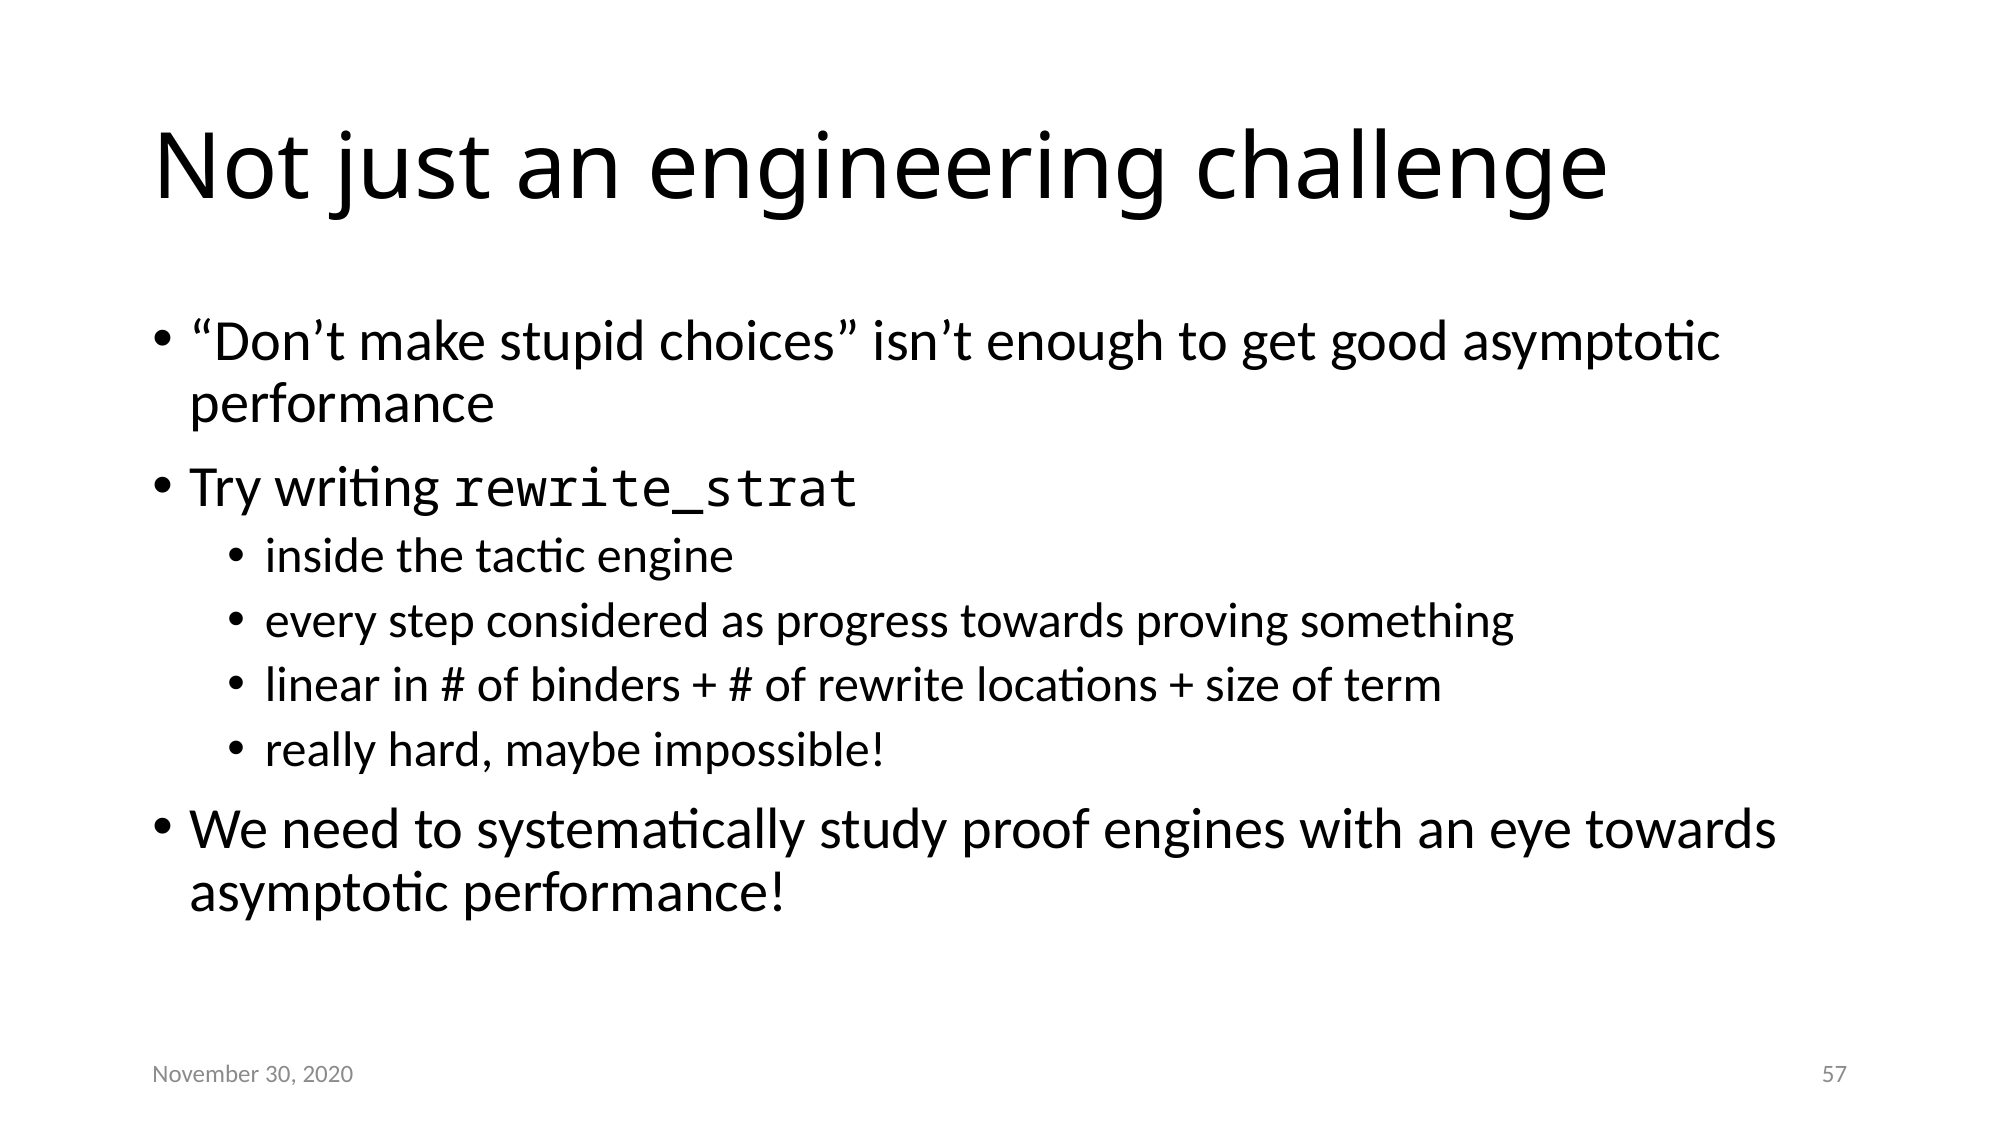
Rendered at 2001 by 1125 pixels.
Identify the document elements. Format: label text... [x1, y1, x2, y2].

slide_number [137, 1042, 588, 1103]
list “Don’t make stupid choices” isn’t enough to get good asymptotic performance Try writing rewrite_strat inside the tactic engine every step considered as progress towards proving something linear in # of binders + # of rewrite locations + size of term really hard, maybe impossible! We need to systematically study proof engines with an eye towards asymptotic performance! [137, 302, 1863, 1016]
slide_number 57 [1412, 1042, 1863, 1103]
title Not just an engineering challenge [137, 59, 1863, 278]
